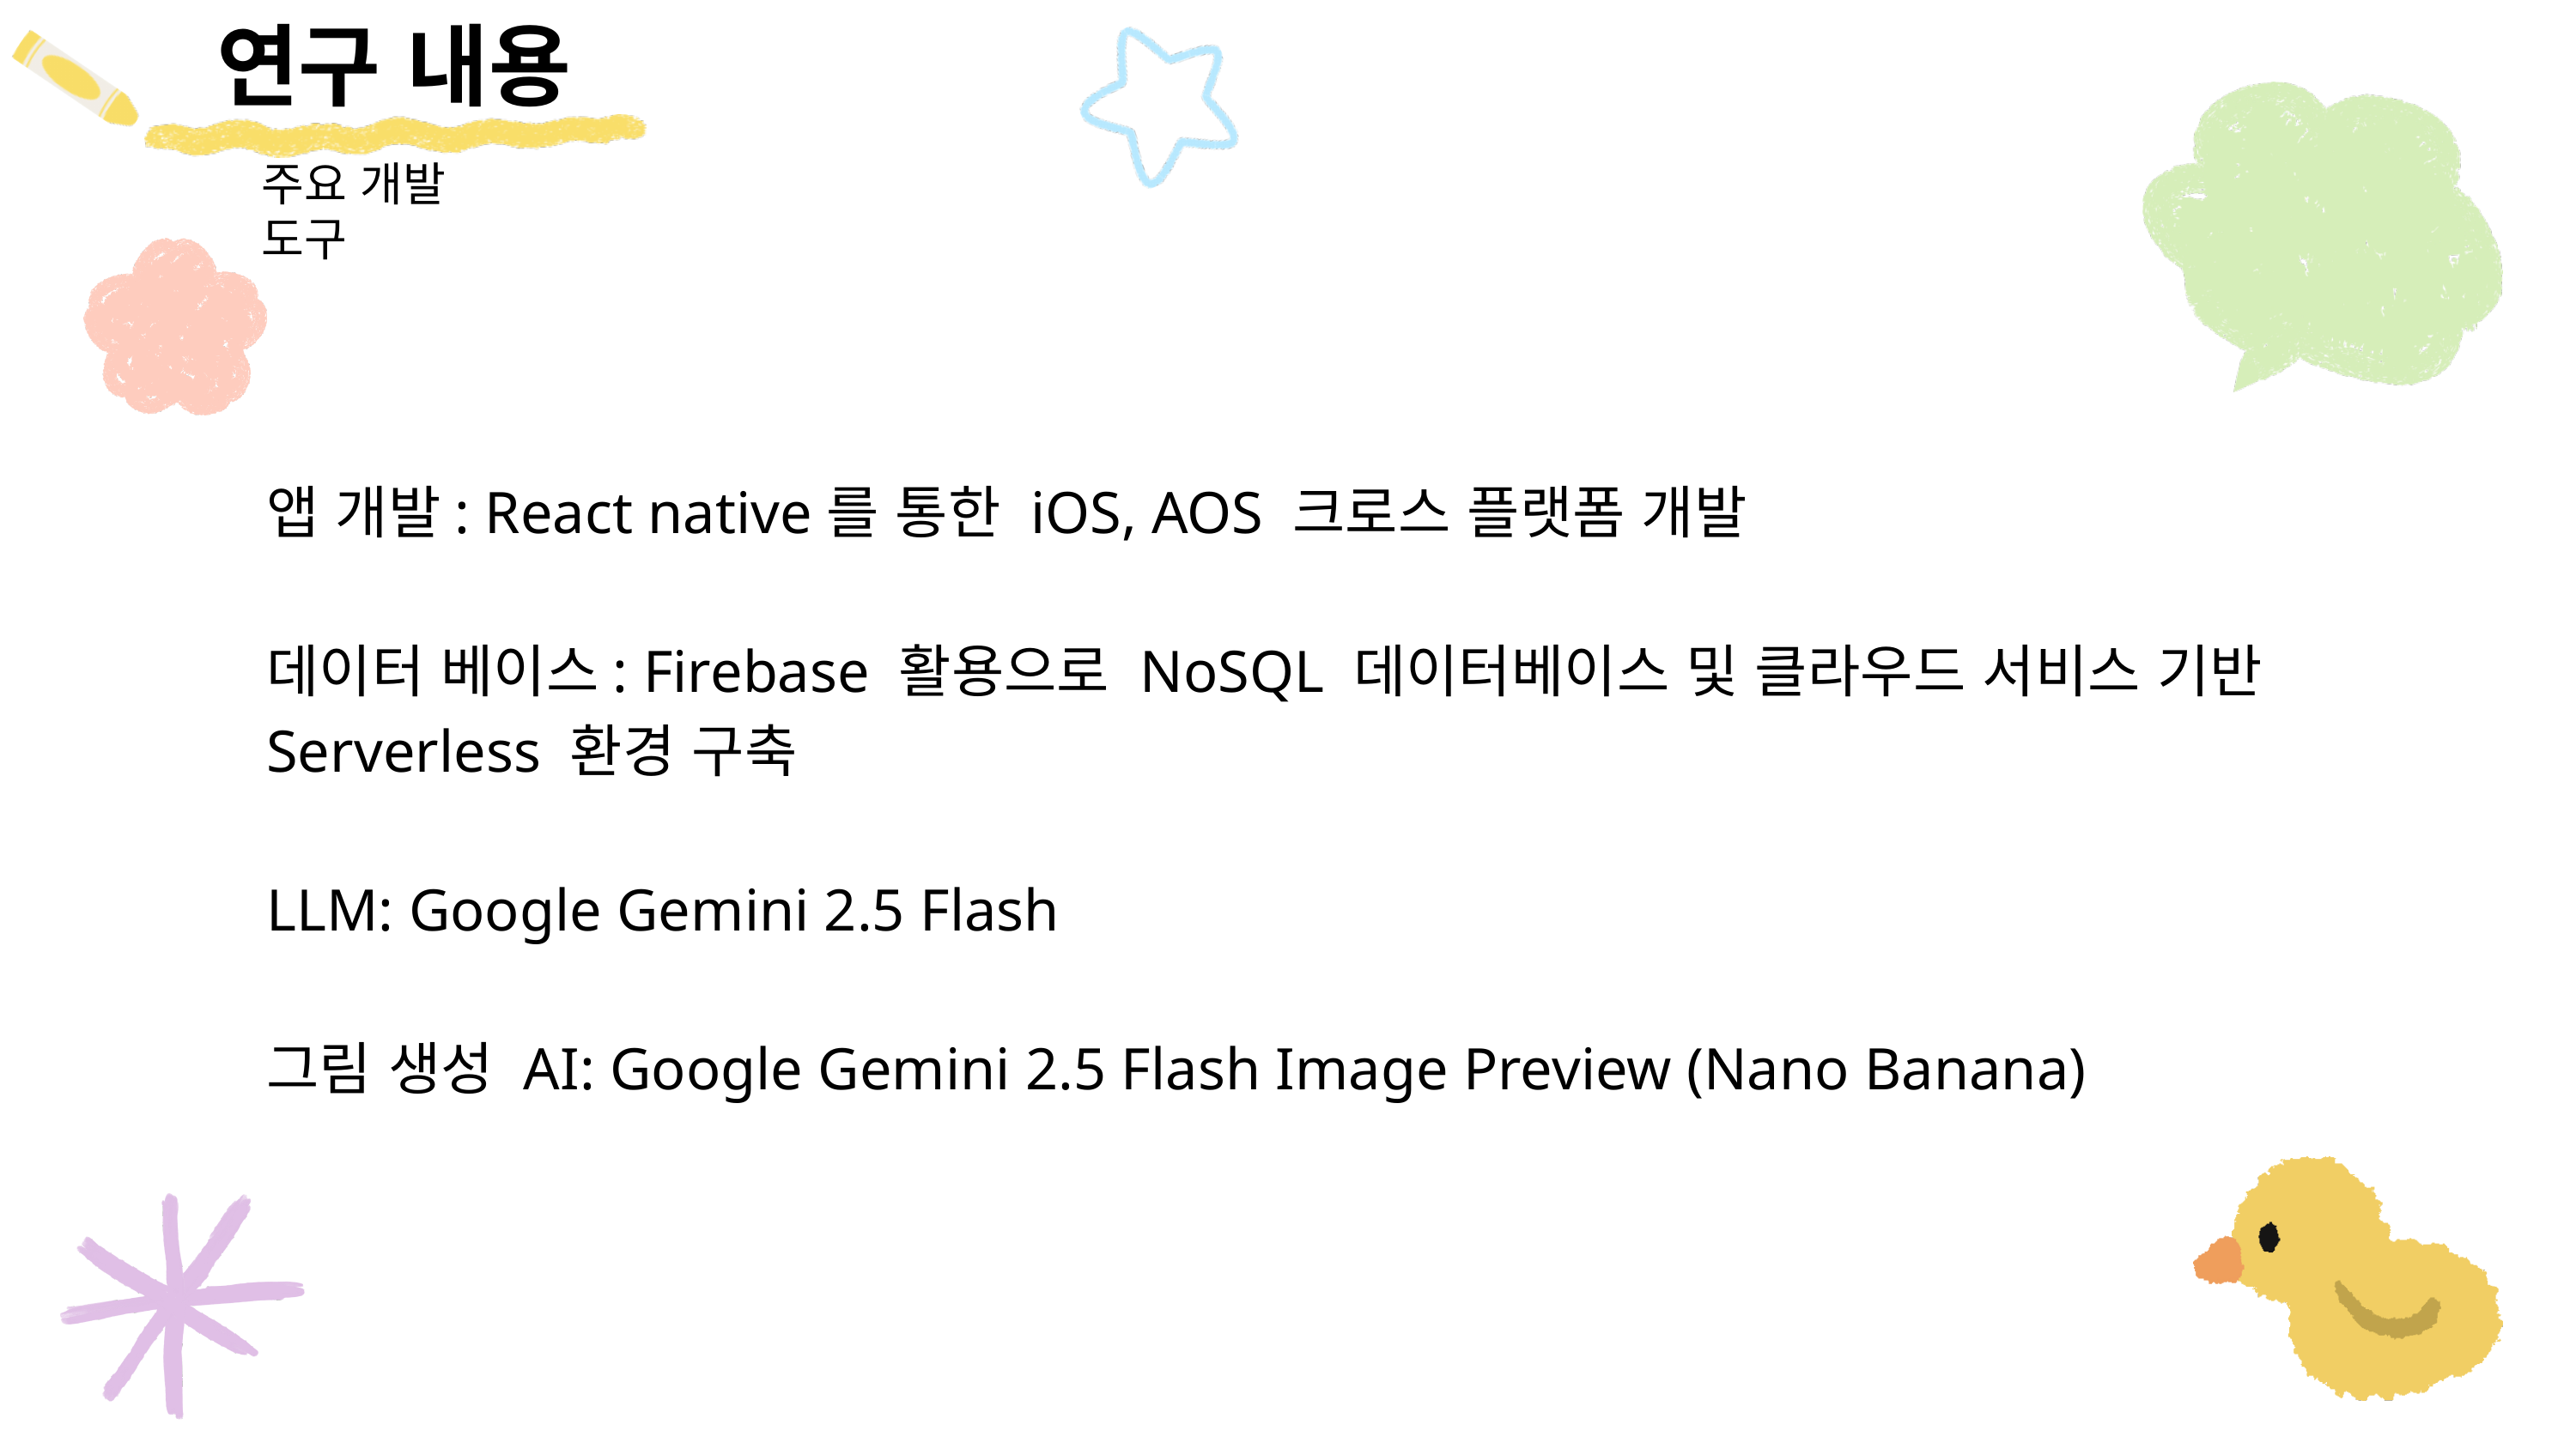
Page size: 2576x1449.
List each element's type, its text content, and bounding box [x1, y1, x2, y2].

picture [60, 1192, 305, 1421]
text_box 연구 내용 [216, 14, 623, 112]
picture [2192, 1156, 2503, 1401]
picture [1060, 1, 1256, 202]
text_box 앱 개발: React native를 통한 iOS, AOS 크로스 플랫폼 개발 데이터 베이스: Firebase 활용으로 NoSQL 데이터베이스 및 클라우드 서비스 기반 Serverless 환경 구축 LLM: Google Gemini 2.5 Flash 그림 생성 AI: Google Gemini 2.5 Flash Image Preview (Nano Banana) [266, 464, 2381, 1099]
picture [12, 12, 145, 153]
text_box 주요 개발 도구 [261, 166, 541, 224]
picture [144, 114, 647, 158]
picture [83, 237, 267, 415]
picture [2142, 82, 2503, 392]
